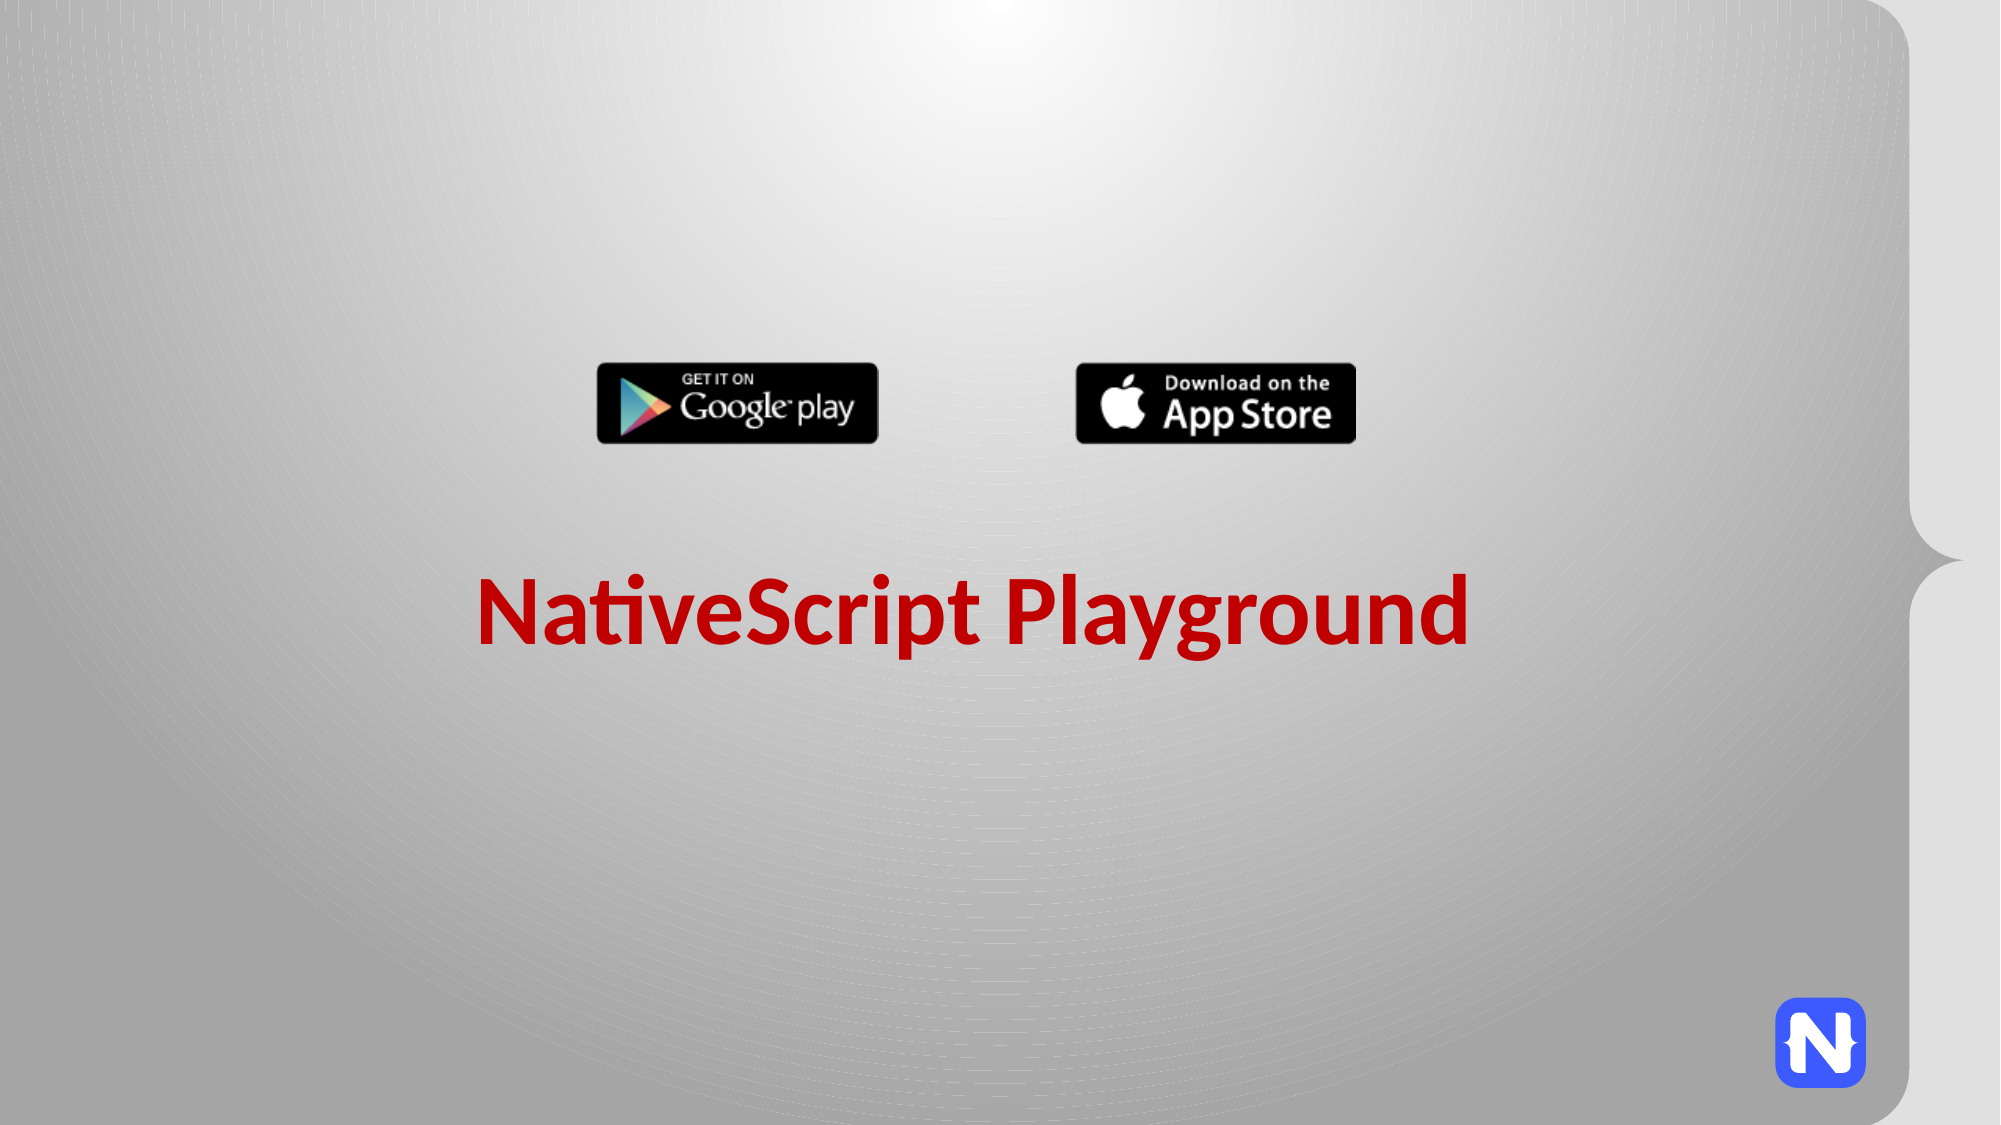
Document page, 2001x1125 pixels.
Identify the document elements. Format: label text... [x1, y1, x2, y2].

picture [1074, 361, 1356, 446]
picture [596, 361, 879, 446]
list NativeScript Playground [44, 291, 1905, 874]
